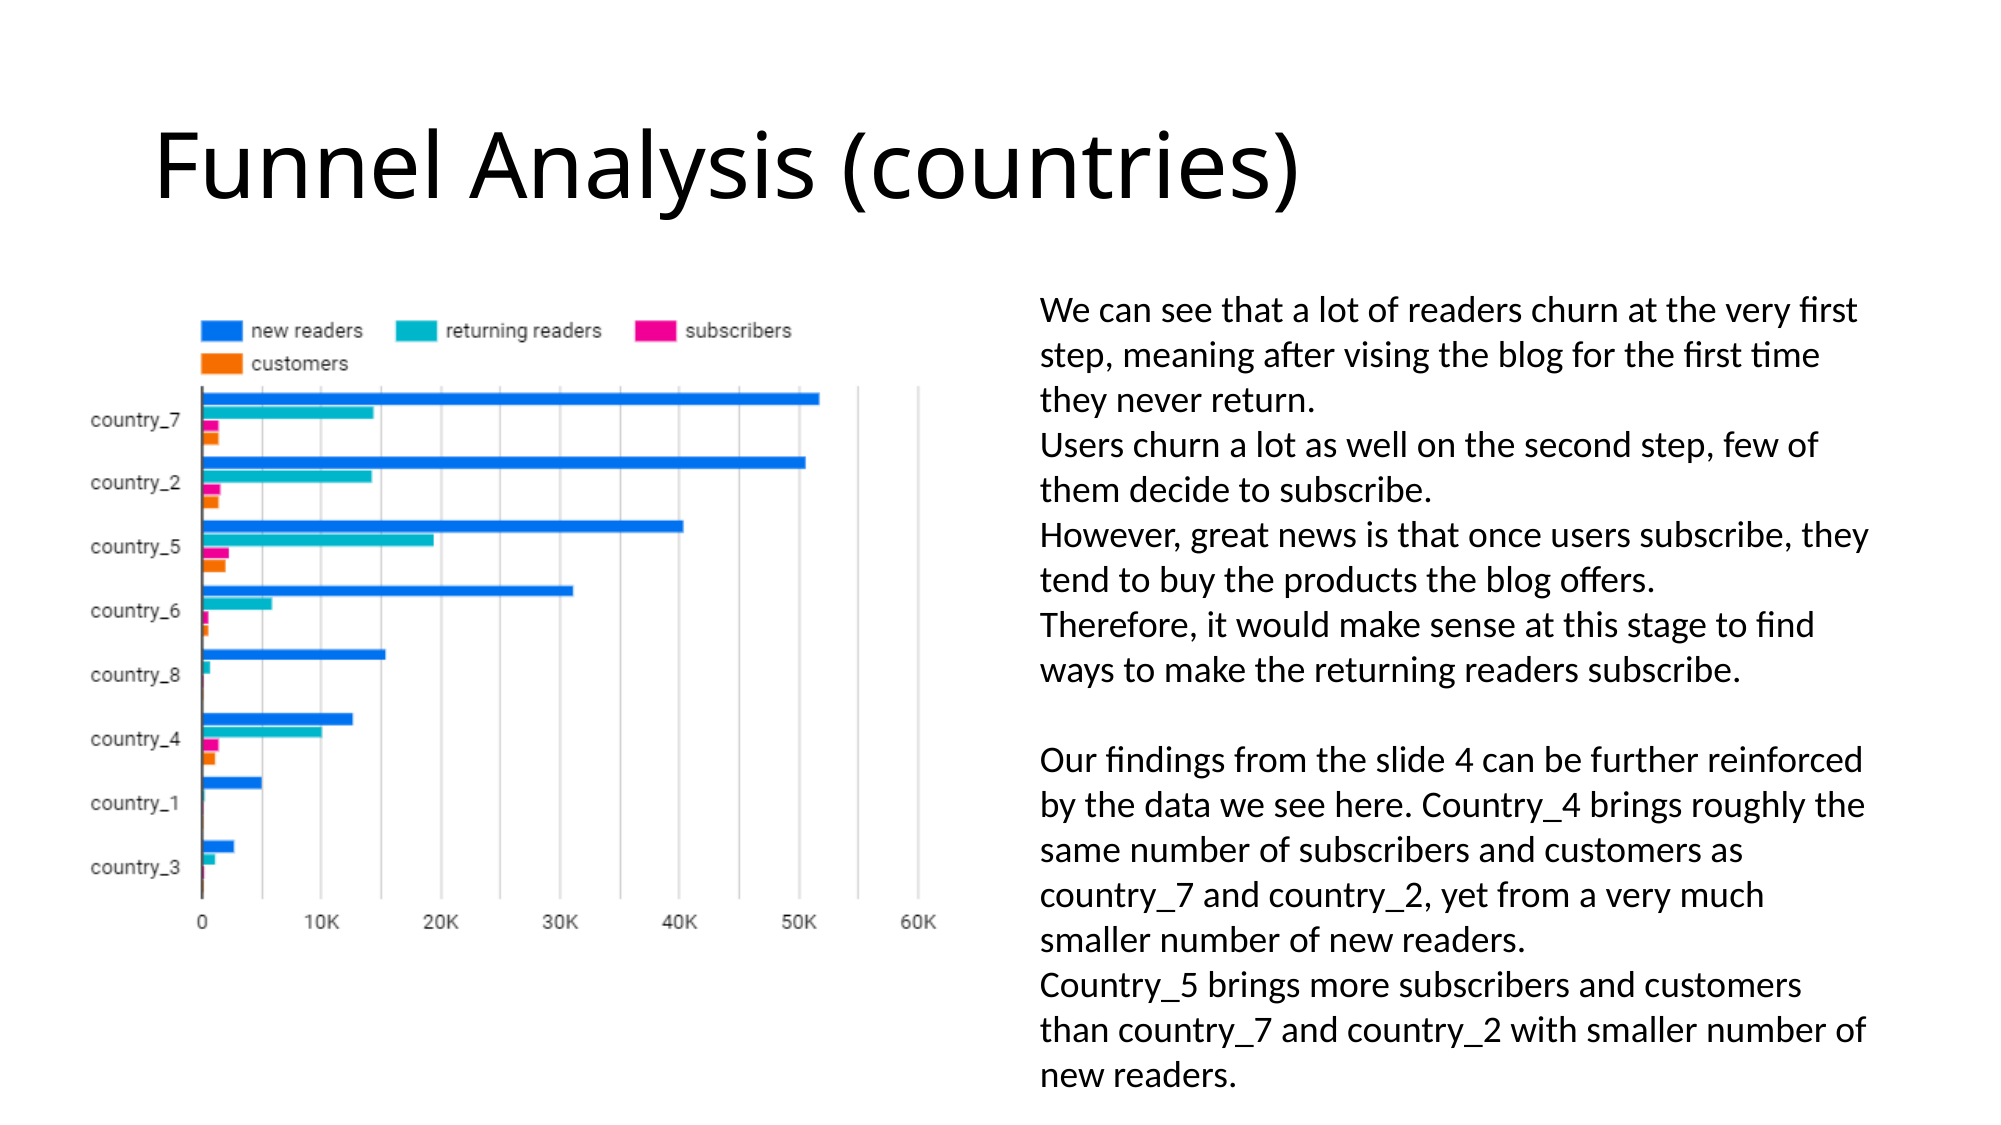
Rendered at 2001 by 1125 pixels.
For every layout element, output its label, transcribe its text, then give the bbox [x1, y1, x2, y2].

text_box We can see that a lot of readers churn at the very first step, meaning after vising the blog for the first time they never return. Users churn a lot as well on the second step, few of them decide to subscribe. However, great news is that once users subscribe, they tend to buy the products the blog offers. Therefore, it would make sense at this stage to find ways to make the returning readers subscribe. Our findings from the slide 4 can be further reinforced by the data we see here. Country_4 brings roughly the same number of subscribers and customers as country_7 and country_2, yet from a very much smaller number of new readers. Country_5 brings more subscribers and customers than country_7 and country_2 with smaller number of new readers. [1024, 277, 1891, 1102]
title Funnel Analysis (countries) [137, 59, 1863, 277]
picture [40, 255, 1025, 1001]
